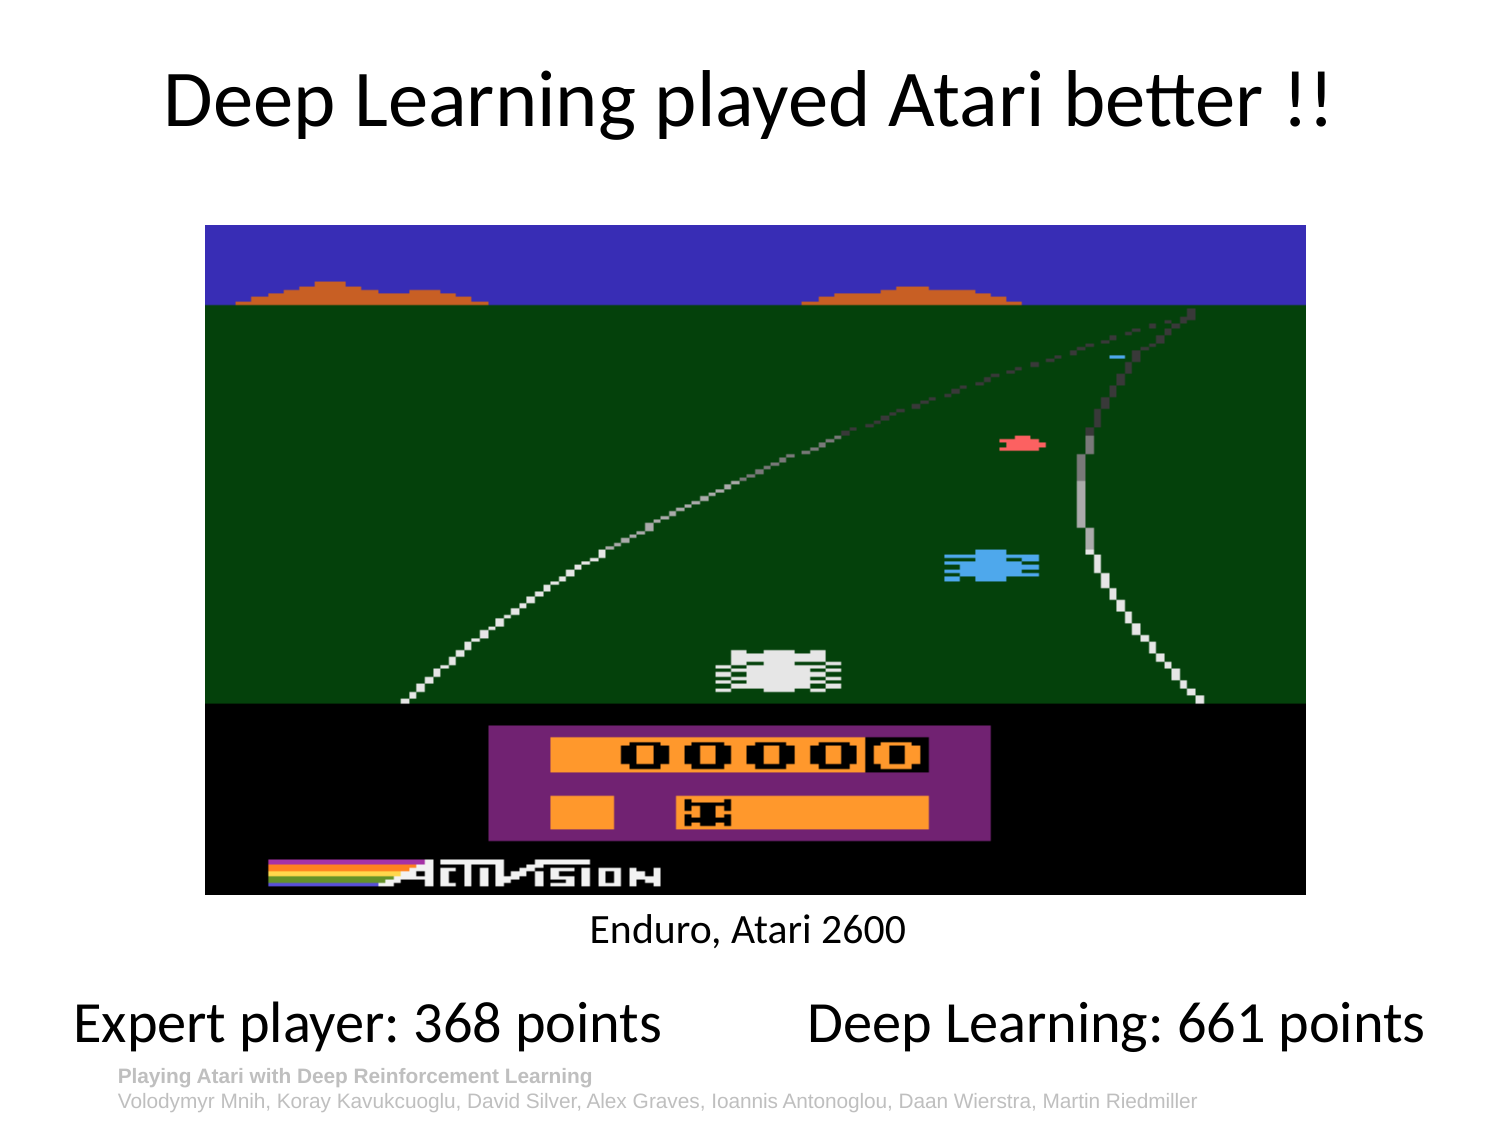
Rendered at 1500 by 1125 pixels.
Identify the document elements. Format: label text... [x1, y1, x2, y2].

text_box Playing Atari with Deep Reinforcement Learning Volodymyr Mnih, Koray Kavukcuoglu, David Silver, Alex Graves, Ioannis Antonoglou, Daan Wierstra, Martin Riedmiller [103, 1055, 1468, 1121]
text_box Expert player: 368 points Deep Learning: 661 points [0, 976, 1500, 1062]
picture [205, 225, 1306, 895]
text_box Enduro, Atari 2600 [244, 902, 1252, 960]
title Deep Learning played Atari better !! [75, 0, 1425, 188]
